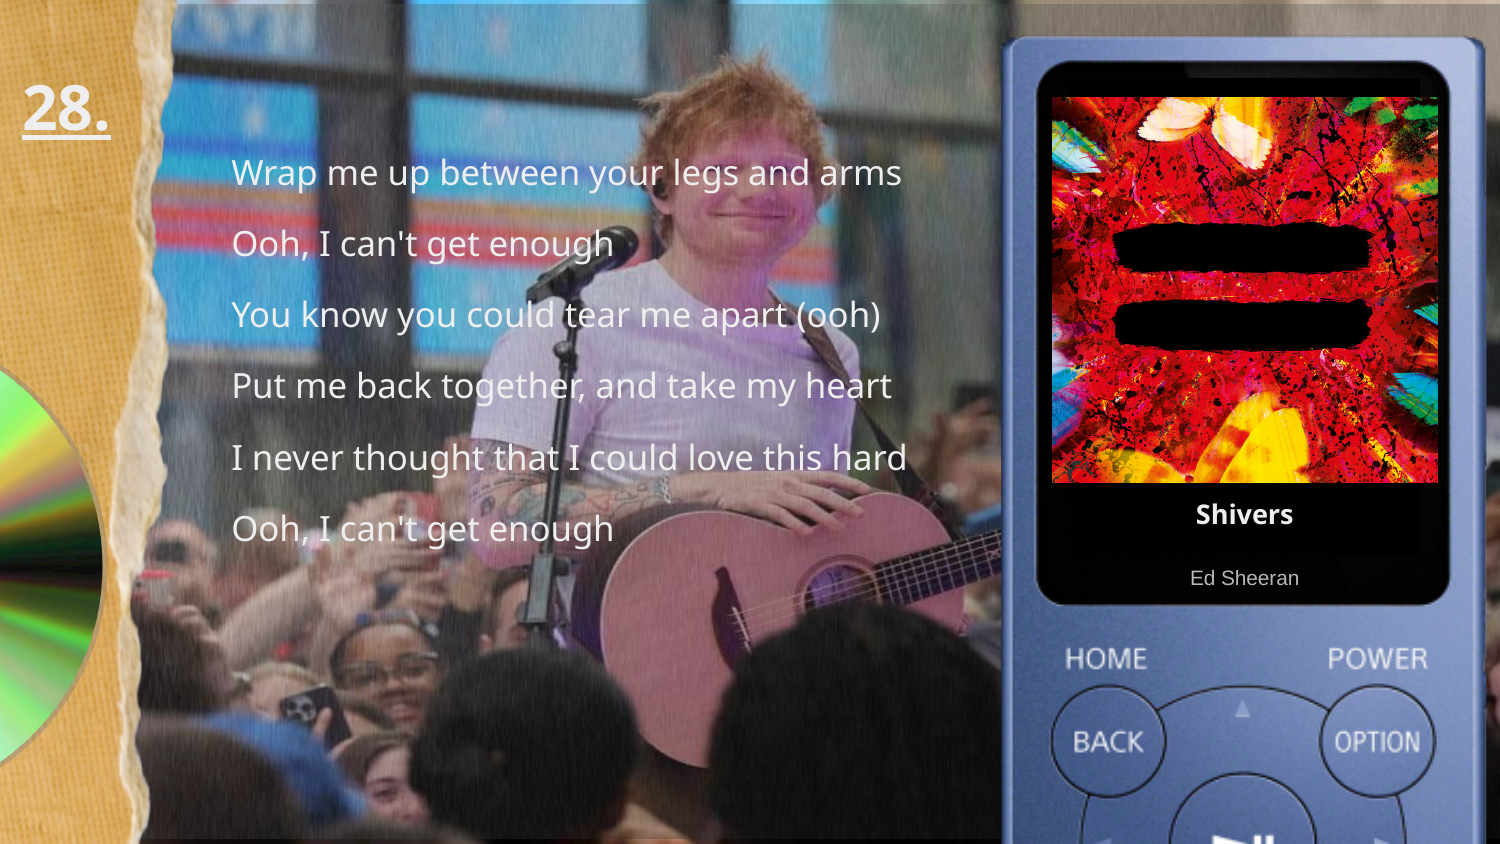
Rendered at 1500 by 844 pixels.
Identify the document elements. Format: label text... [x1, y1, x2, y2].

title Shivers [1046, 482, 1444, 555]
picture [0, 0, 1500, 844]
subtitle Ed Sheeran [1069, 545, 1420, 587]
title 28. [7, 52, 168, 201]
subtitle Wrap me up between your legs and arms Ooh, I can't get enough You know you could tear me apart (ooh) Put me back together, and take my heart I never thought that I could love this hard Ooh, I can't get enough [216, 129, 931, 715]
